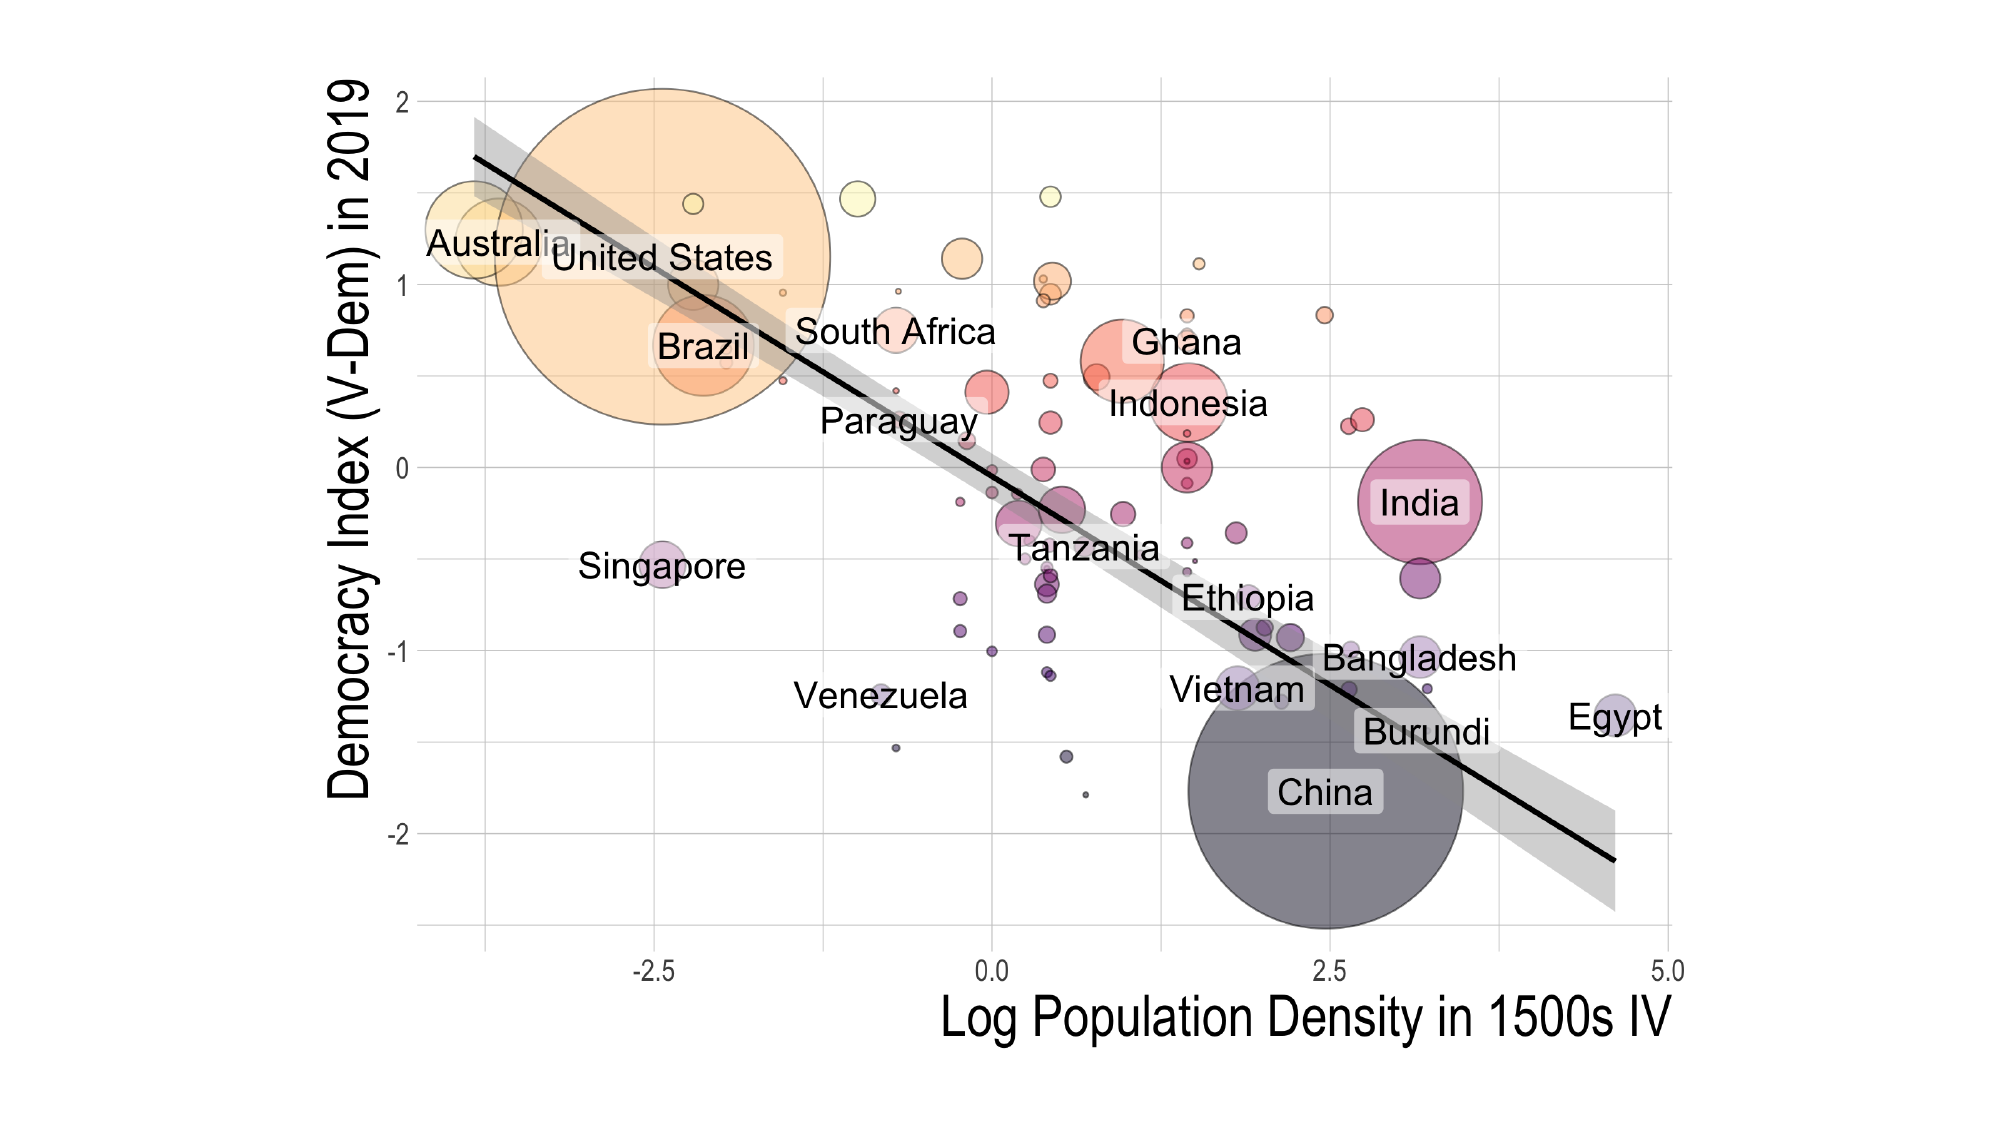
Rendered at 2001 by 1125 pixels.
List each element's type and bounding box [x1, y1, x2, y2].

picture [249, 0, 1750, 1125]
